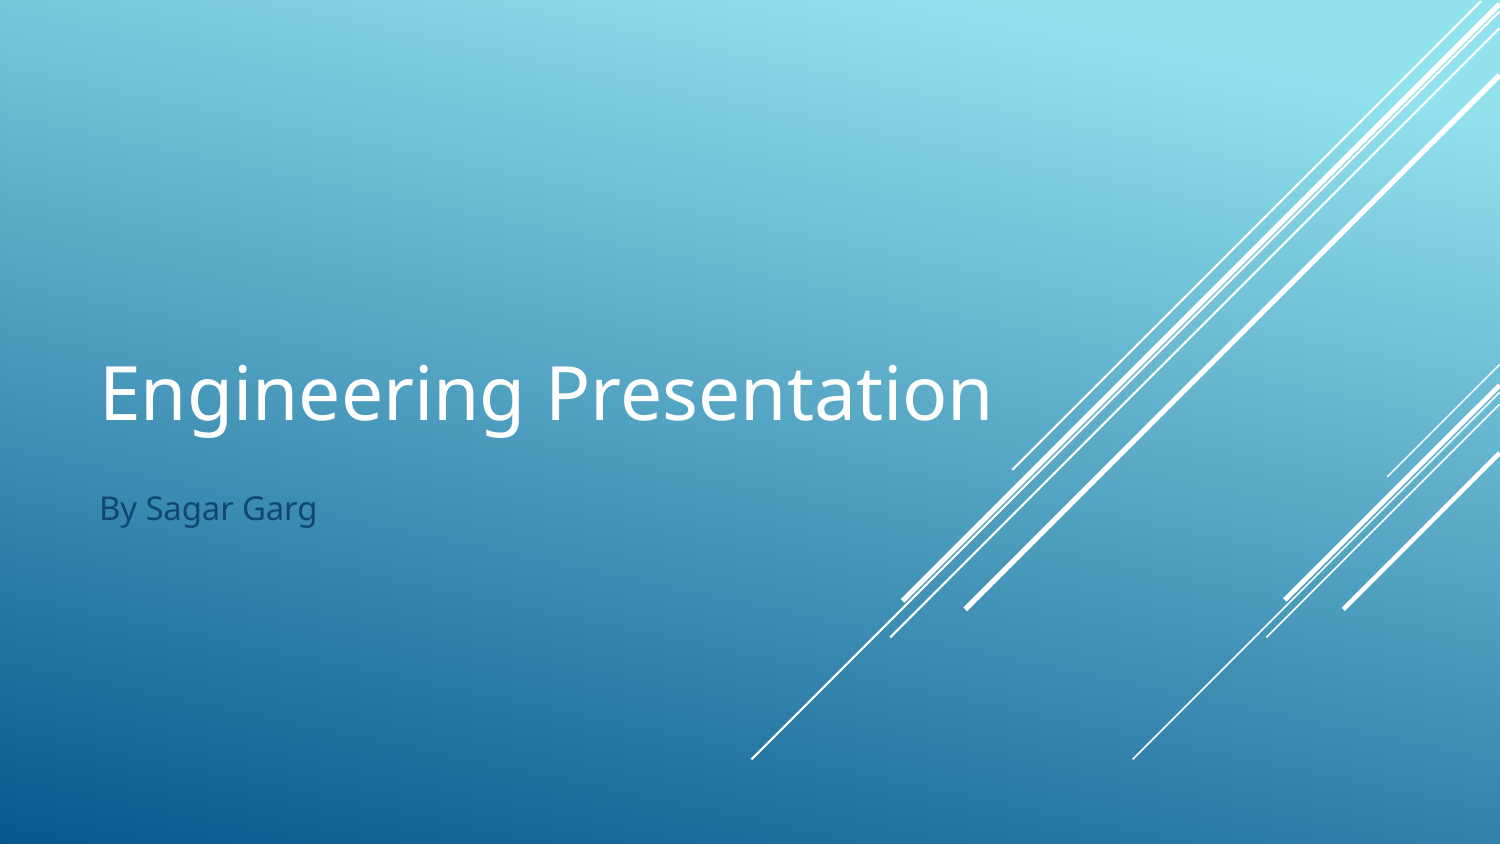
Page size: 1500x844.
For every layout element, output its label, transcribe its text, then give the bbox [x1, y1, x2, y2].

title Engineering Presentation [84, 84, 1069, 451]
subtitle By Sagar Garg [84, 472, 872, 713]
